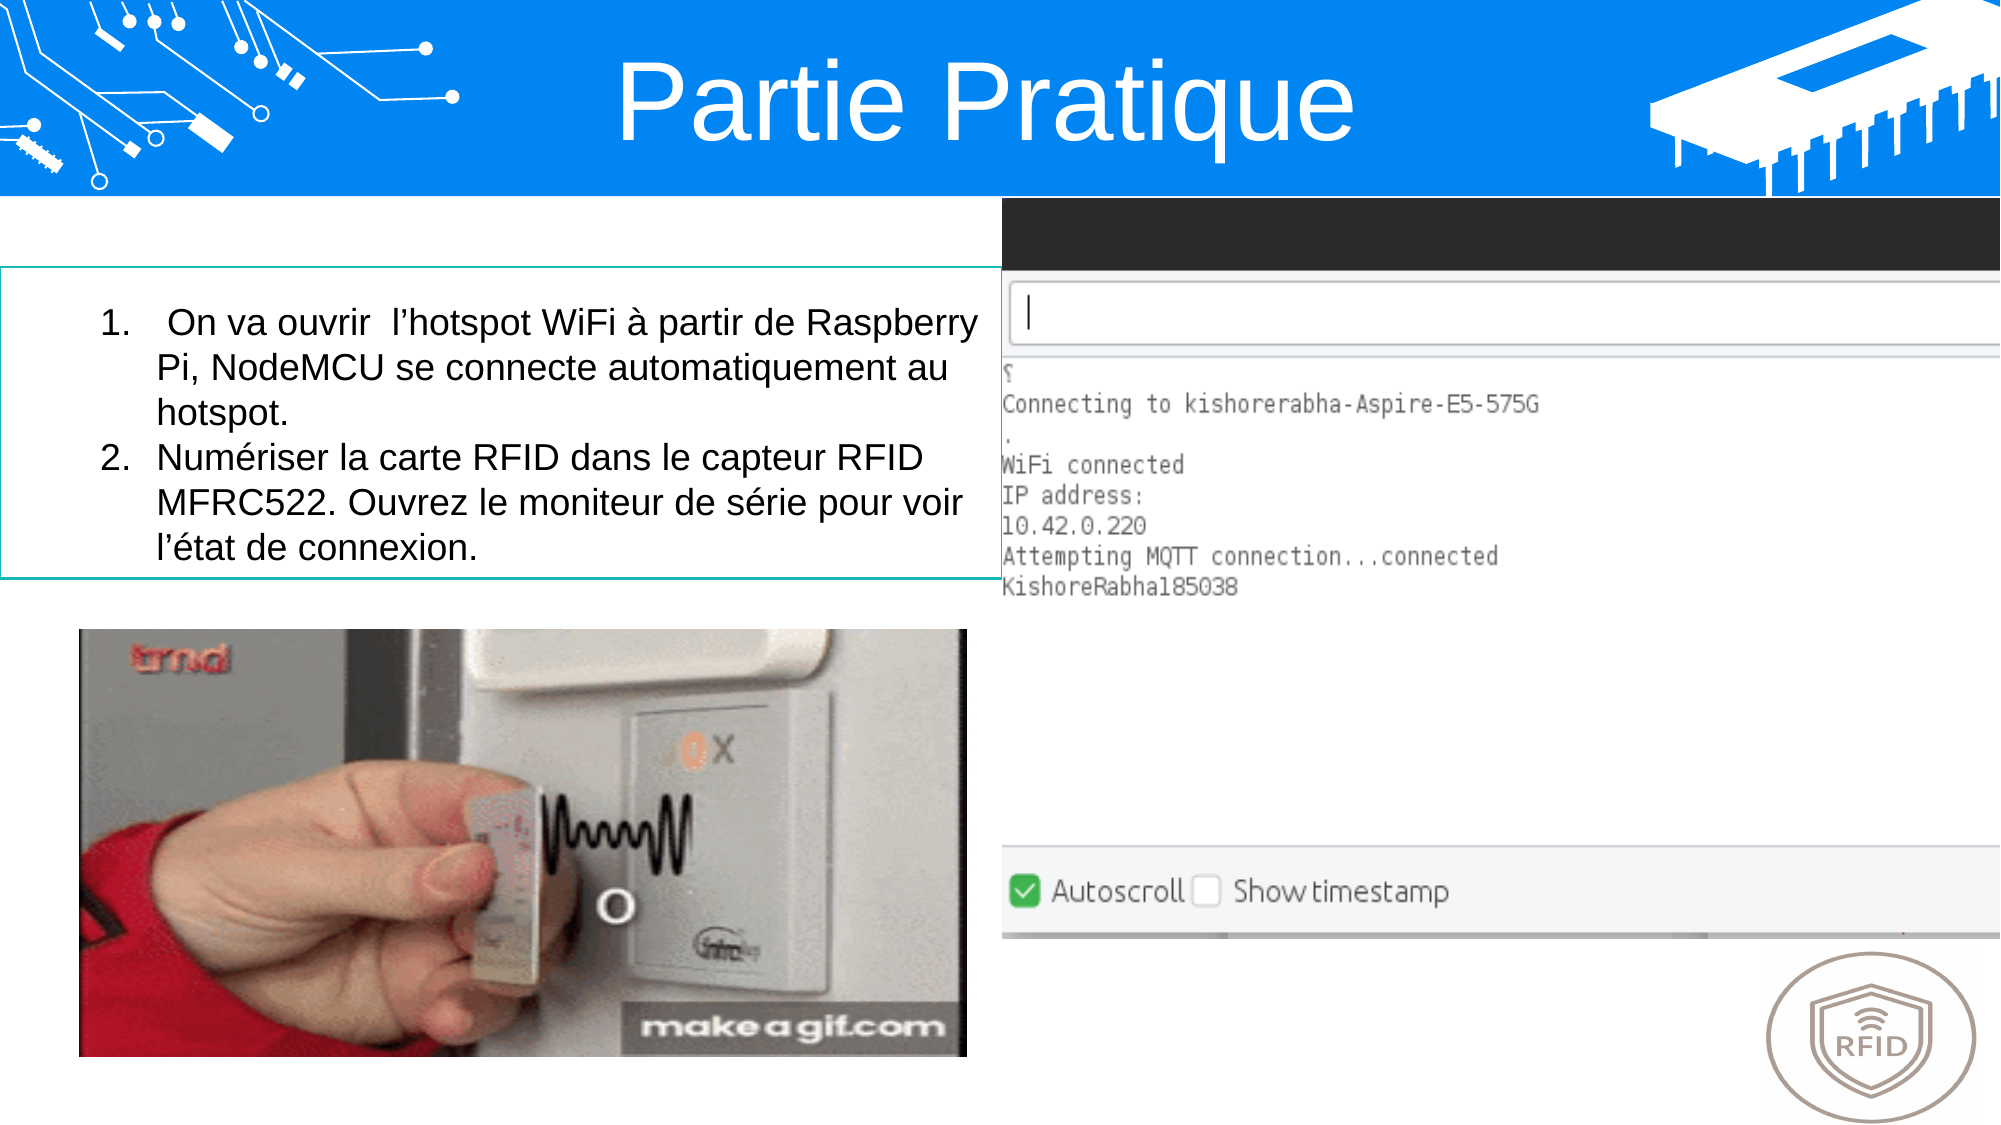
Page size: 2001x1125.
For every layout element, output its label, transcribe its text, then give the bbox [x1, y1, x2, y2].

picture [1002, 198, 2000, 939]
text_box [0, 266, 1002, 580]
text_box On va ouvrir l’hotspot WiFi à partir de Raspberry Pi, NodeMCU se connecte automatiquement au hotspot. Numériser la carte RFID dans le capteur RFID MFRC522. Ouvrez le moniteur de série pour voir l’état de connexion. [85, 290, 1002, 576]
list Partie Pratique [53, 44, 1952, 164]
picture [1764, 951, 1977, 1125]
picture [79, 629, 968, 1057]
